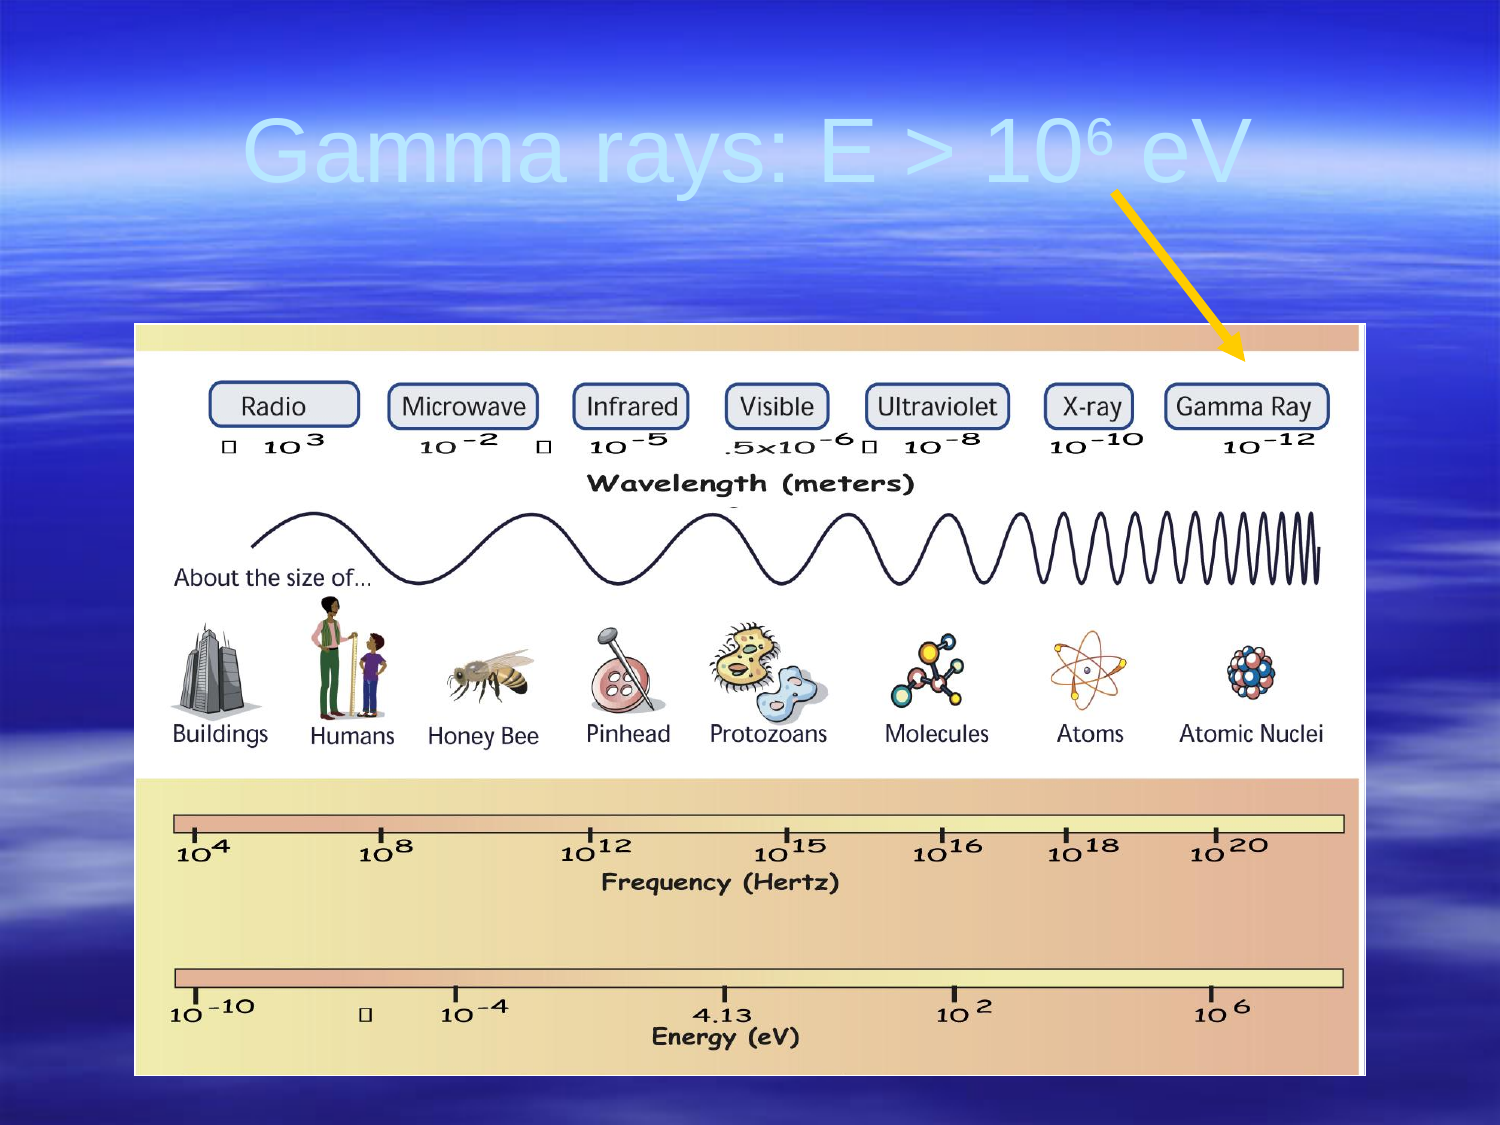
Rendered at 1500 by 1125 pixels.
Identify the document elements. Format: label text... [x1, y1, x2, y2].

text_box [1116, 194, 1246, 363]
title Gamma rays: E > 106 eV [49, 37, 1446, 255]
picture [0, 0, 1500, 1125]
